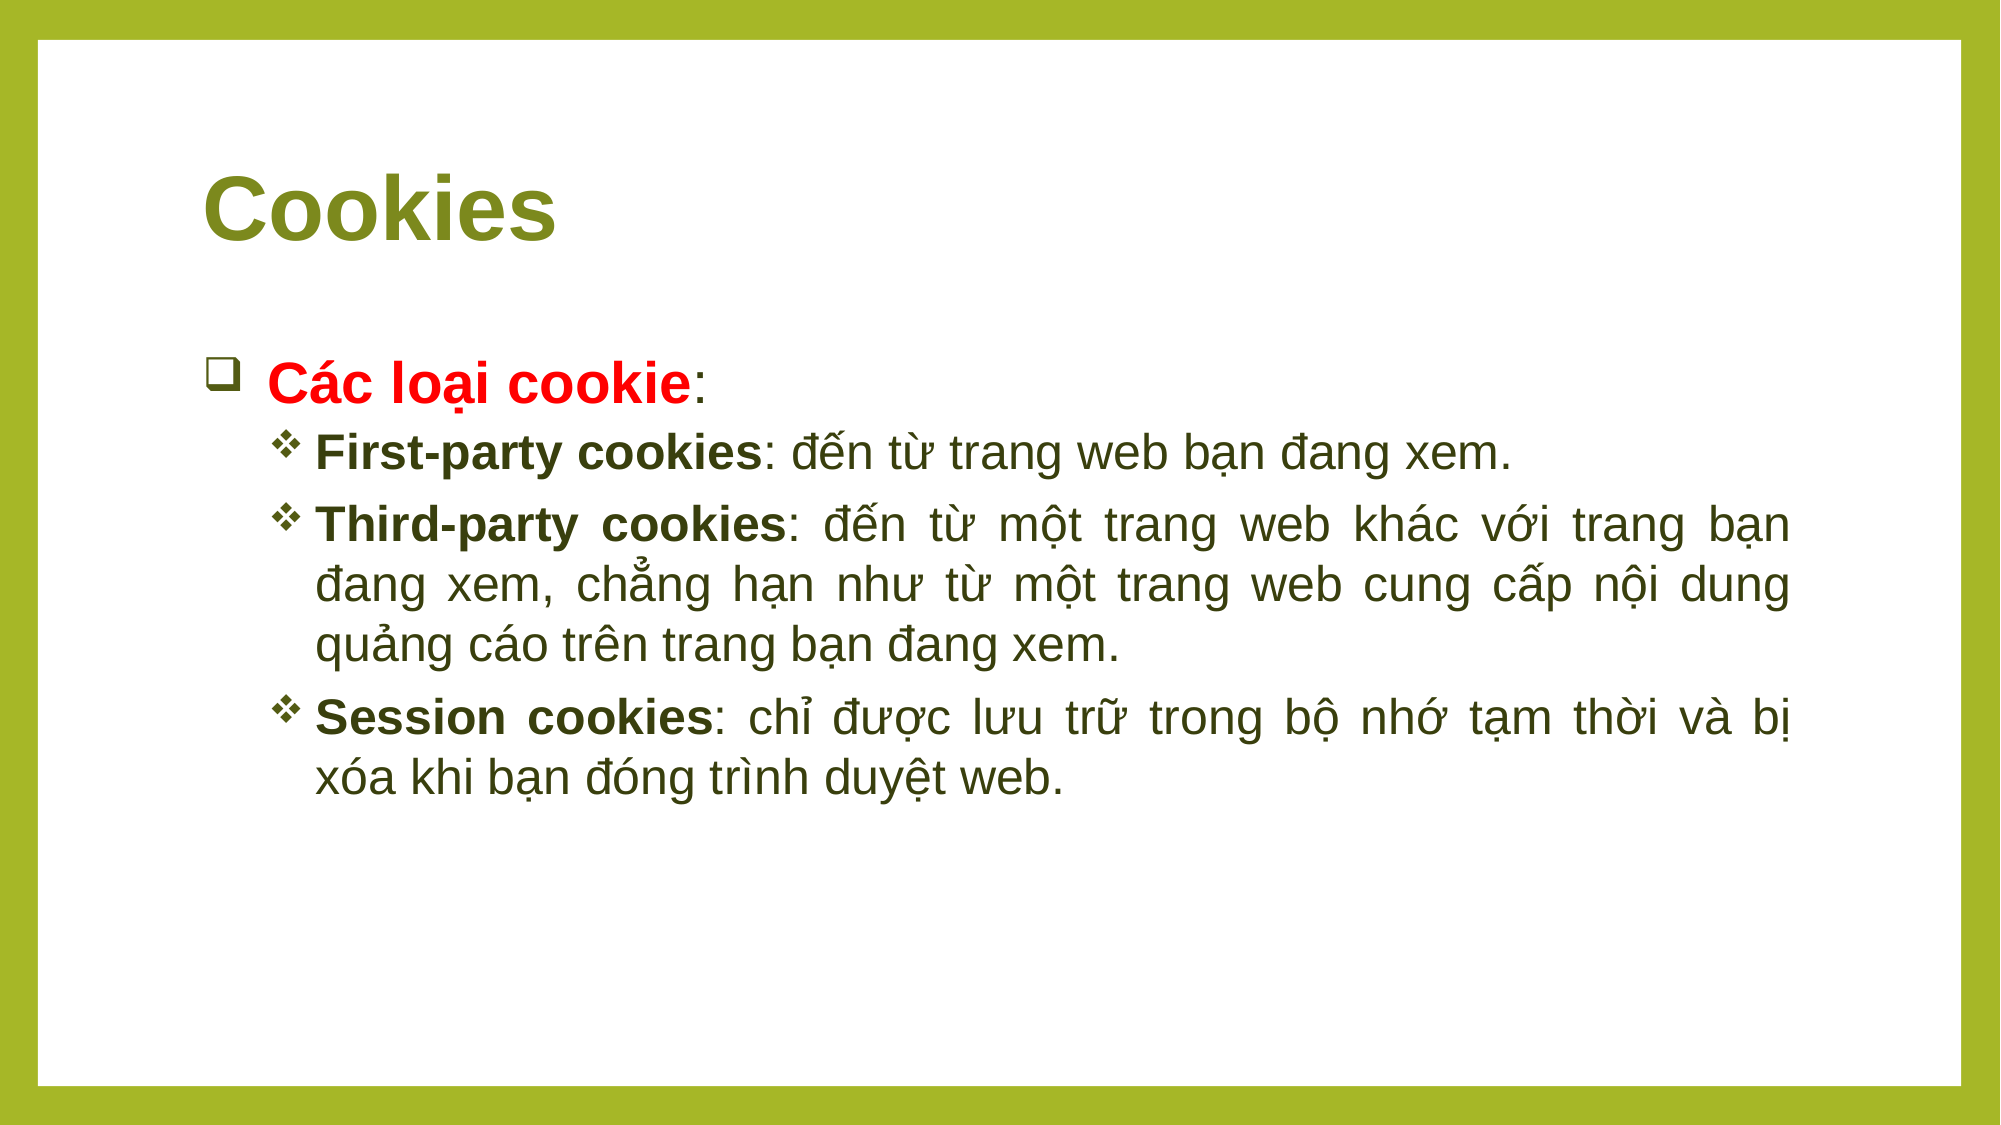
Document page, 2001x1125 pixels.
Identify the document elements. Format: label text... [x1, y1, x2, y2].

title Cookies [187, 99, 1808, 323]
list Các loại cookie: First-party cookies: đến từ trang web bạn đang xem. Third-party cookies: đến từ một trang web khác với trang bạn đang xem, chẳng hạn như từ một trang web cung cấp nội dung quảng cáo trên trang bạn đang xem. Session cookies: chỉ được lưu trữ trong bộ nhớ tạm thời và bị xóa khi bạn đóng trình duyệt web. [187, 337, 1808, 1000]
